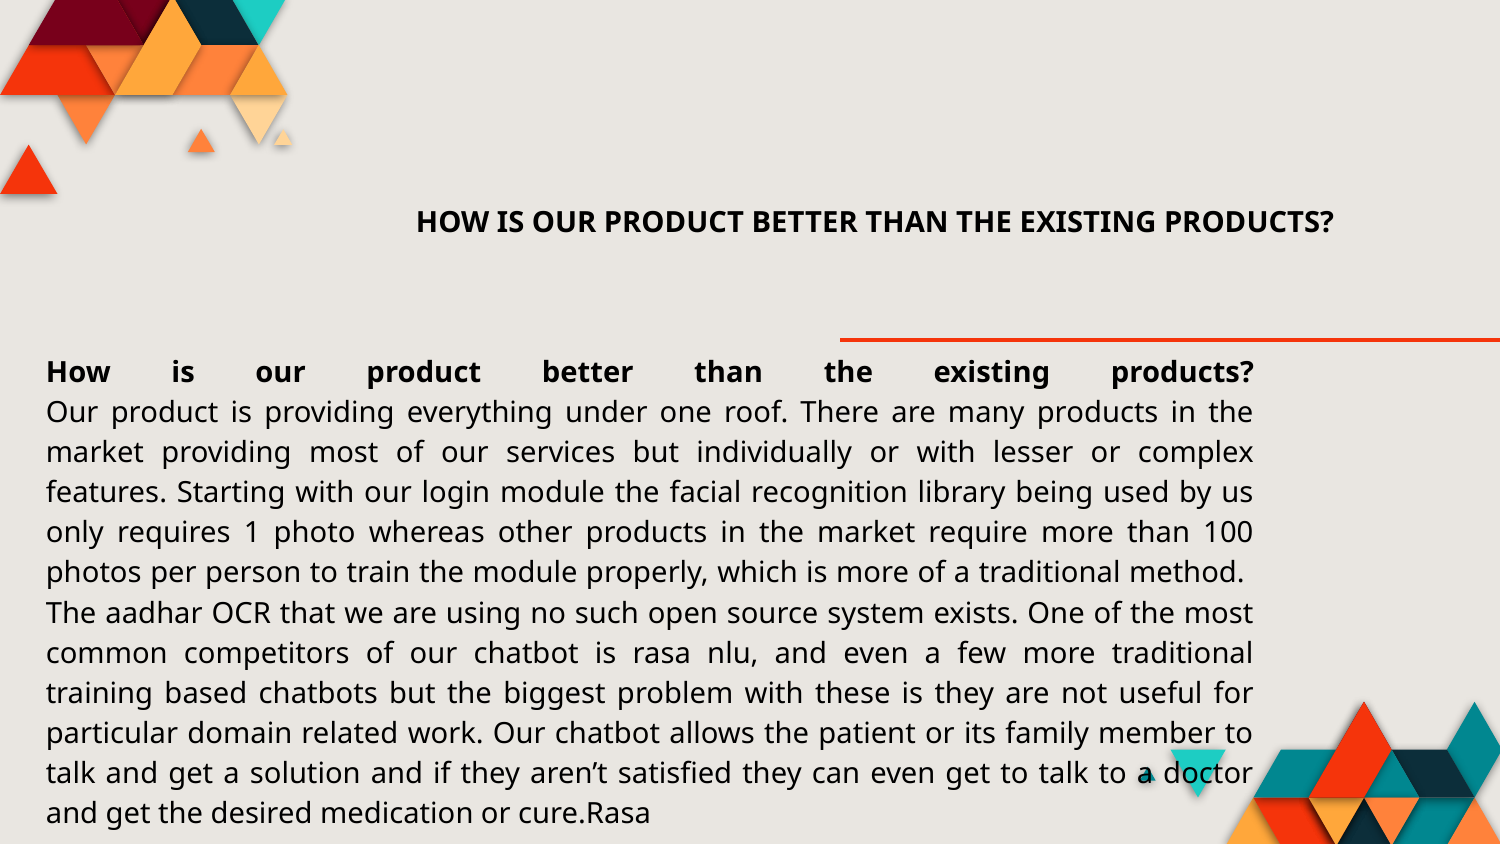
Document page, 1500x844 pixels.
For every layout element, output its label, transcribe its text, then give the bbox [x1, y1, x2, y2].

title HOW IS OUR PRODUCT BETTER THAN THE EXISTING PRODUCTS? [400, 136, 1489, 319]
subtitle How is our product better than the existing products? Our product is providing everything under one roof. There are many products in the market providing most of our services but individually or with lesser or complex features. Starting with our login module the facial recognition library being used by us only requires 1 photo whereas other products in the market require more than 100 photos per person to train the module properly, which is more of a traditional method. The aadhar OCR that we are using no such open source system exists. One of the most common competitors of our chatbot is rasa nlu, and even a few more traditional training based chatbots but the biggest problem with these is they are not useful for particular domain related work. Our chatbot allows the patient or its family member to talk and get a solution and if they aren’t satisfied they can even get to talk to a doctor and get the desired medication or cure.Rasa The prescription OCR that has been made by us no such open source system exists. Incase of OCR we have used google vision API and we find our competitor to be pytesseract. Our main reason behind choosing google vision was its speed, google vision is much faster than pytesseract and its even much more accurate.Coming onto the part where scanning happens in case of pytesseract some of the unwanted elements are scanned whereas in case of google vision no more unwanted elements are recognized. [30, 332, 1270, 844]
